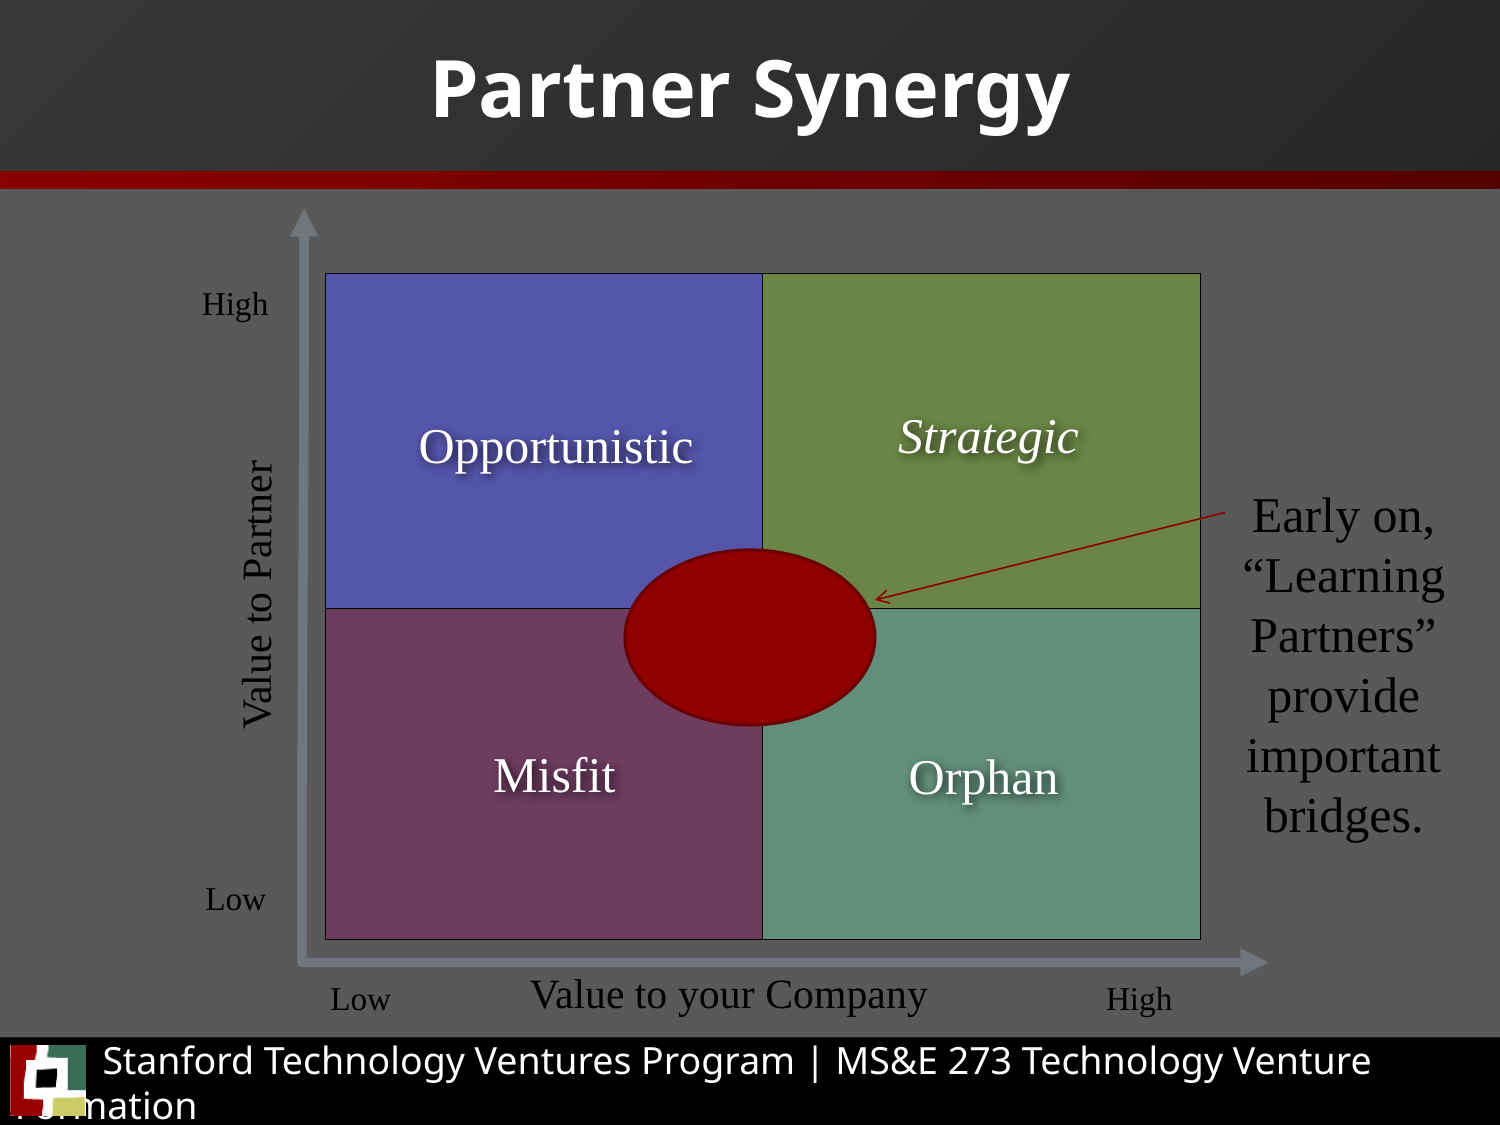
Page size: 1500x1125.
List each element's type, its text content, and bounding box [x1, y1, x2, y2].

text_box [874, 512, 1226, 601]
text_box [300, 208, 1269, 963]
text_box Early on, “Learning Partners” provide important bridges. [1274, 474, 1463, 850]
text_box Low [315, 972, 407, 1025]
text_box Value to your Company [514, 972, 944, 1025]
picture [10, 1045, 86, 1116]
text_box High [187, 274, 284, 330]
text_box Low [190, 869, 282, 925]
title Partner Synergy [37, 4, 1463, 168]
text_box High [1091, 972, 1188, 1025]
text_box Value to Partner [221, 445, 288, 745]
